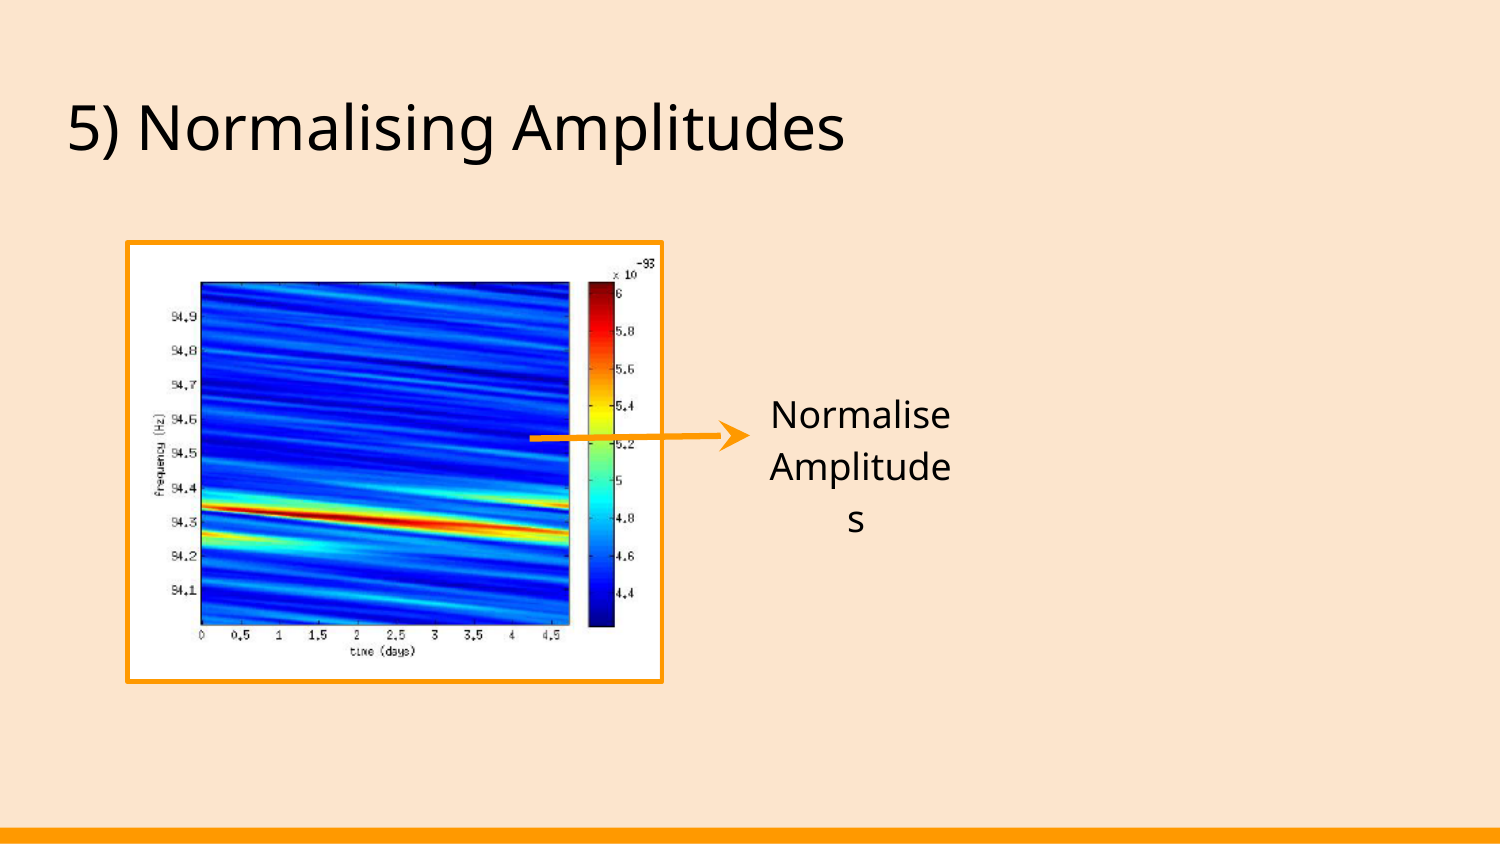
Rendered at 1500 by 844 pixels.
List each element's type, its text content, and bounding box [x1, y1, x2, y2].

text_box Normalise Amplitudes [749, 411, 972, 513]
title 5) Normalising Amplitudes [51, 72, 1449, 174]
picture [129, 244, 660, 680]
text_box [529, 435, 751, 439]
